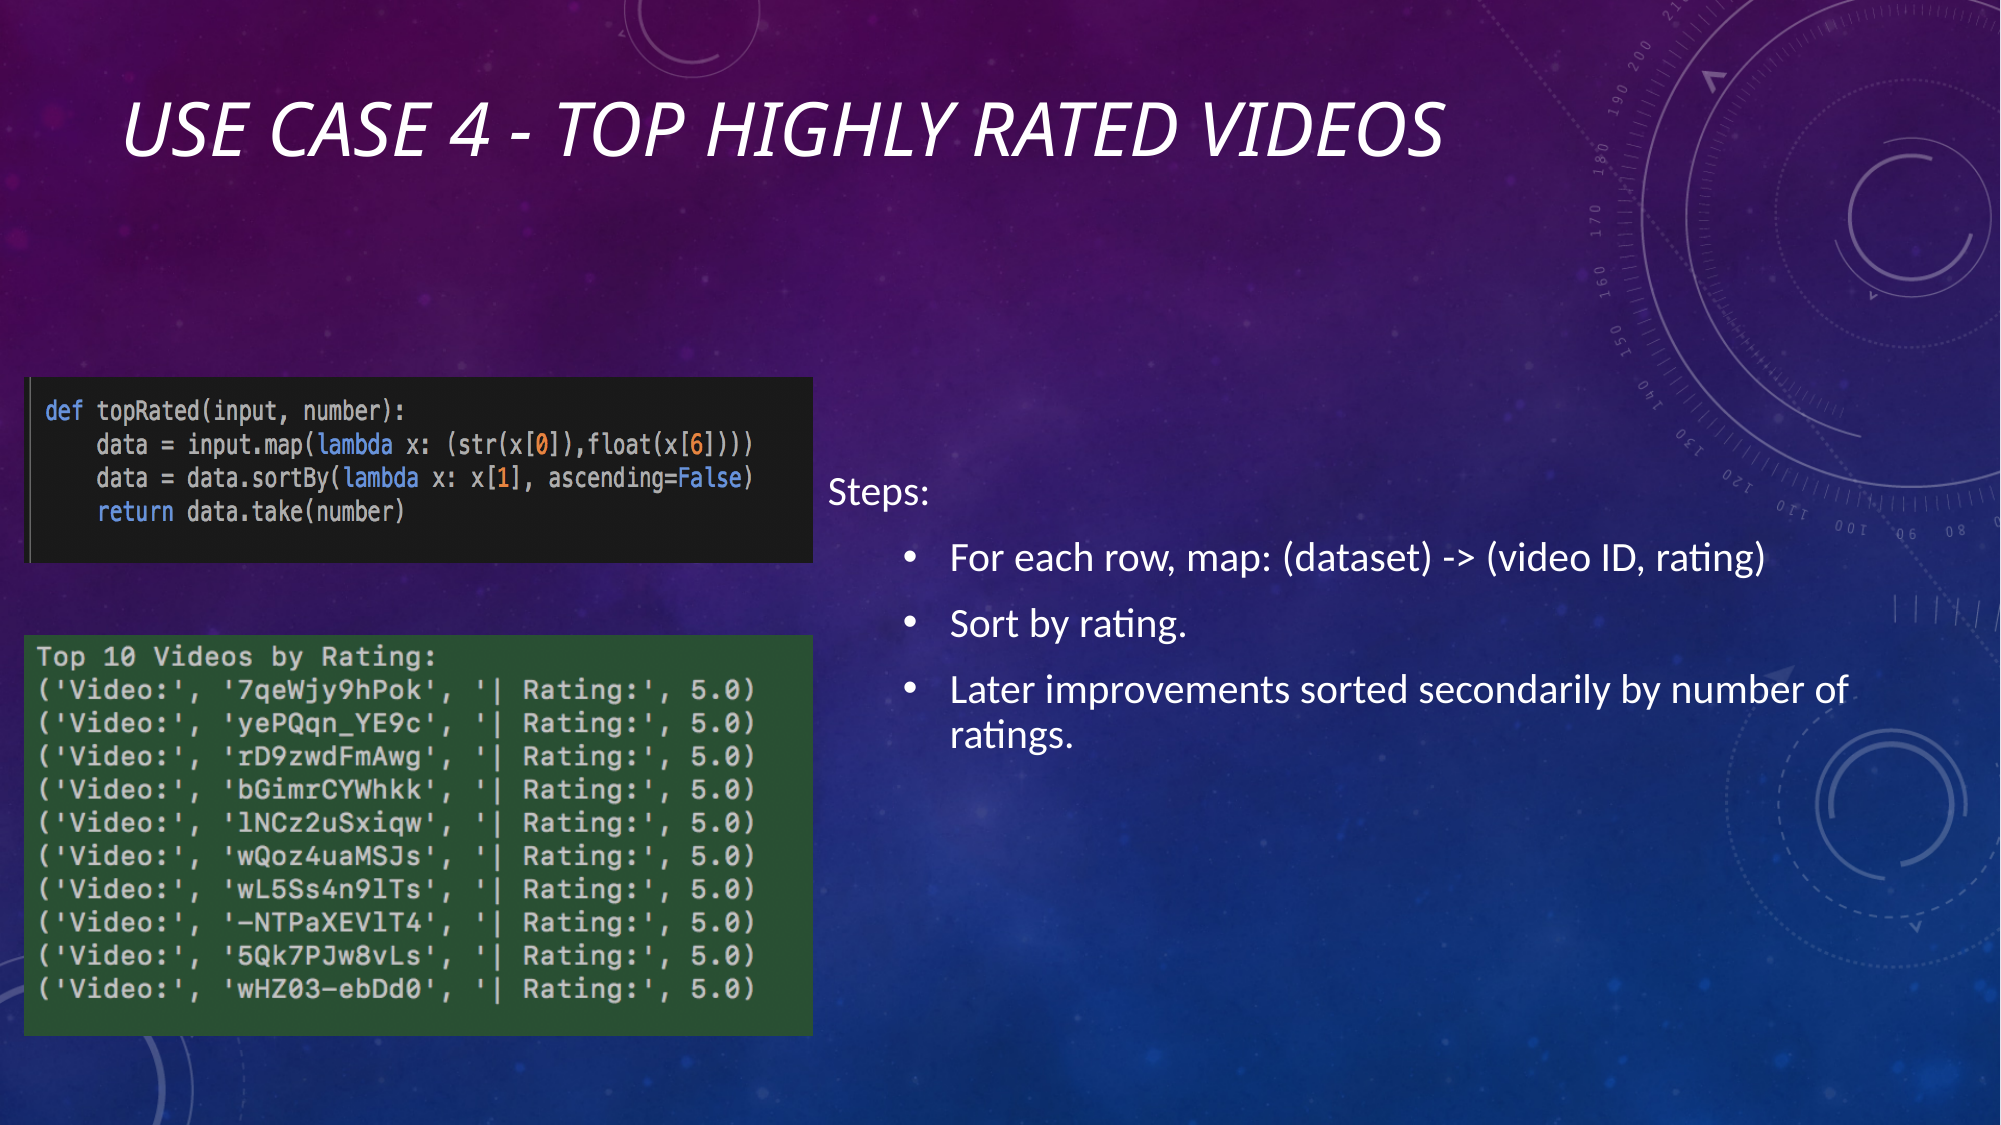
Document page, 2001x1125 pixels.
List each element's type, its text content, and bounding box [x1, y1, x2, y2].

title Use Case 4 - Top Highly Rated Videos [105, 46, 1843, 207]
picture [0, 0, 2001, 1125]
list Steps: For each row, map: (dataset) -> (video ID, rating) Sort by rating. Later improvements sorted secondarily by number of ratings. [812, 206, 1895, 1021]
